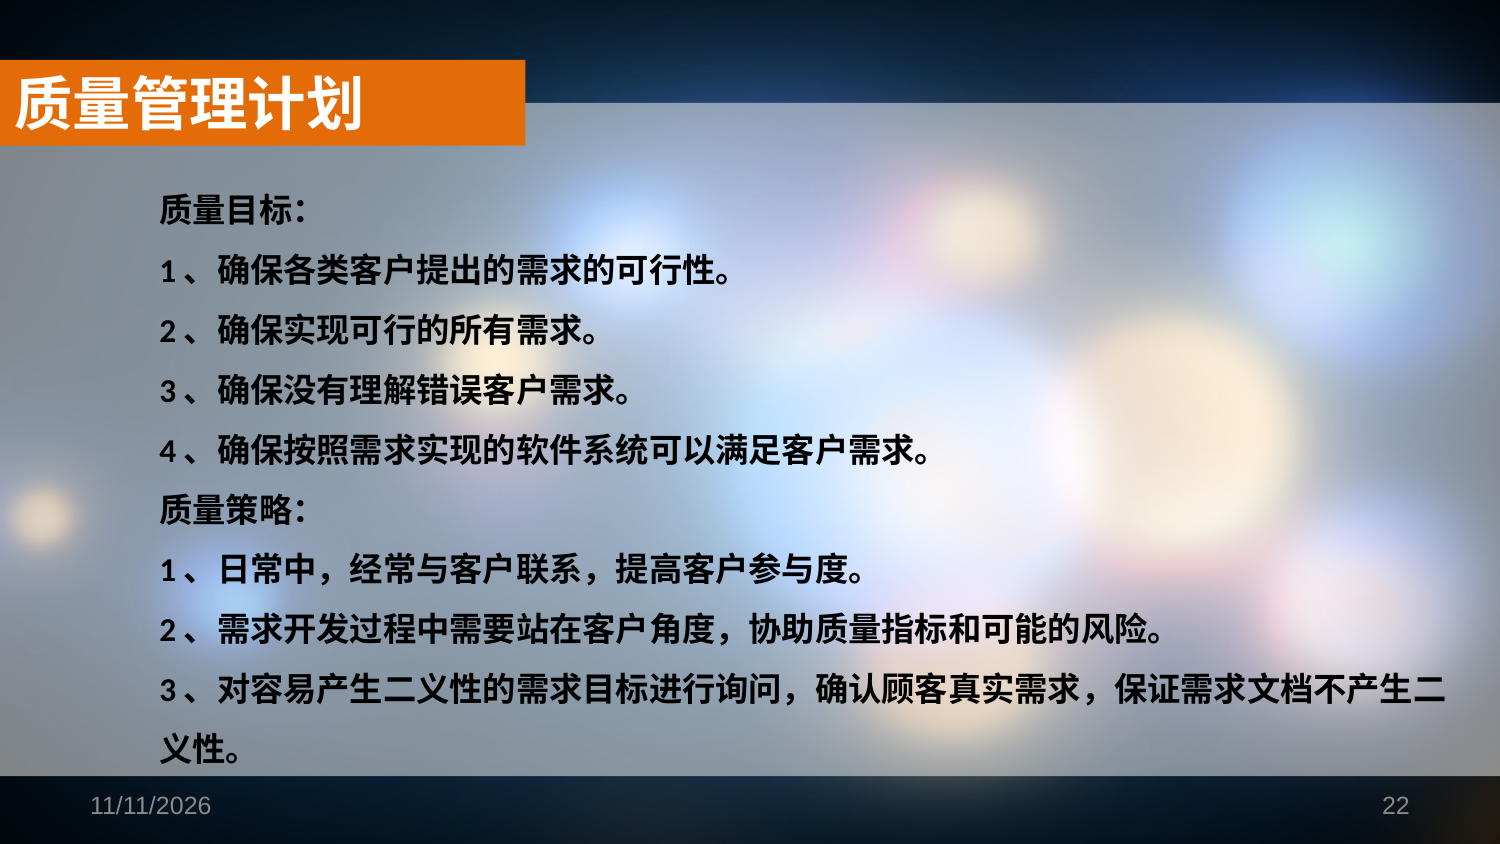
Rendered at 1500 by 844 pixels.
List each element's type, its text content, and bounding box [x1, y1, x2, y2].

text_box 质量目标： 1、确保各类客户提出的需求的可行性。 2、确保实现可行的所有需求。 3、确保没有理解错误客户需求。 4、确保按照需求实现的软件系统可以满足客户需求。 质量策略： 1、日常中，经常与客户联系，提高客户参与度。 2、需求开发过程中需要站在客户角度，协助质量指标和可能的风险。 3、对容易产生二义性的需求目标进行询问，确认顾客真实需求，保证需求文档不产生二义性。 [69, 161, 1464, 836]
picture [0, 0, 1500, 102]
text_box [0, 102, 1500, 777]
picture [0, 777, 1500, 844]
slide_number 22 [1074, 781, 1426, 828]
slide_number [74, 781, 426, 828]
text_box 质量管理计划 [0, 59, 526, 145]
